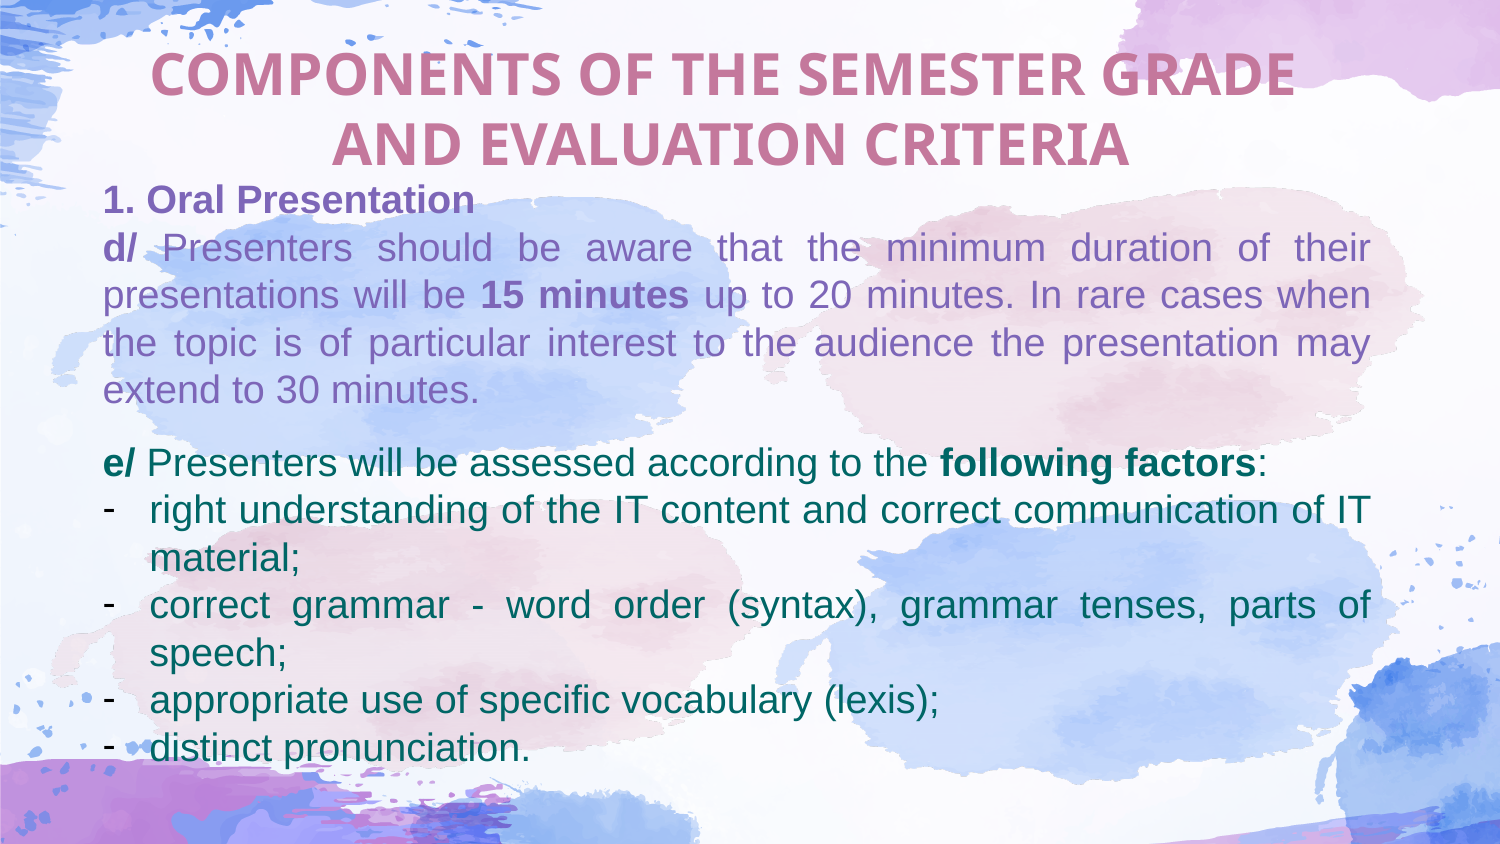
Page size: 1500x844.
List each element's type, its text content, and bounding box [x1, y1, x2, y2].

picture [0, 0, 1500, 844]
text_box 1. Oral Presentation d/ Presenters should be aware that the minimum duration of their presentations will be 15 minutes up to 20 minutes. In rare cases when the topic is of particular interest to the audience the presentation may extend to 30 minutes. e/ Presenters will be assessed according to the following factors: right understanding of the IT content and correct communication of IT material; correct grammar - word order (syntax), grammar tenses, parts of speech; appropriate use of specific vocabulary (lexis); distinct pronunciation. [87, 159, 1388, 785]
title COMPONENTS OF THE SEMESTER GRADE AND EVALUATION CRITERIA [75, 21, 1388, 166]
